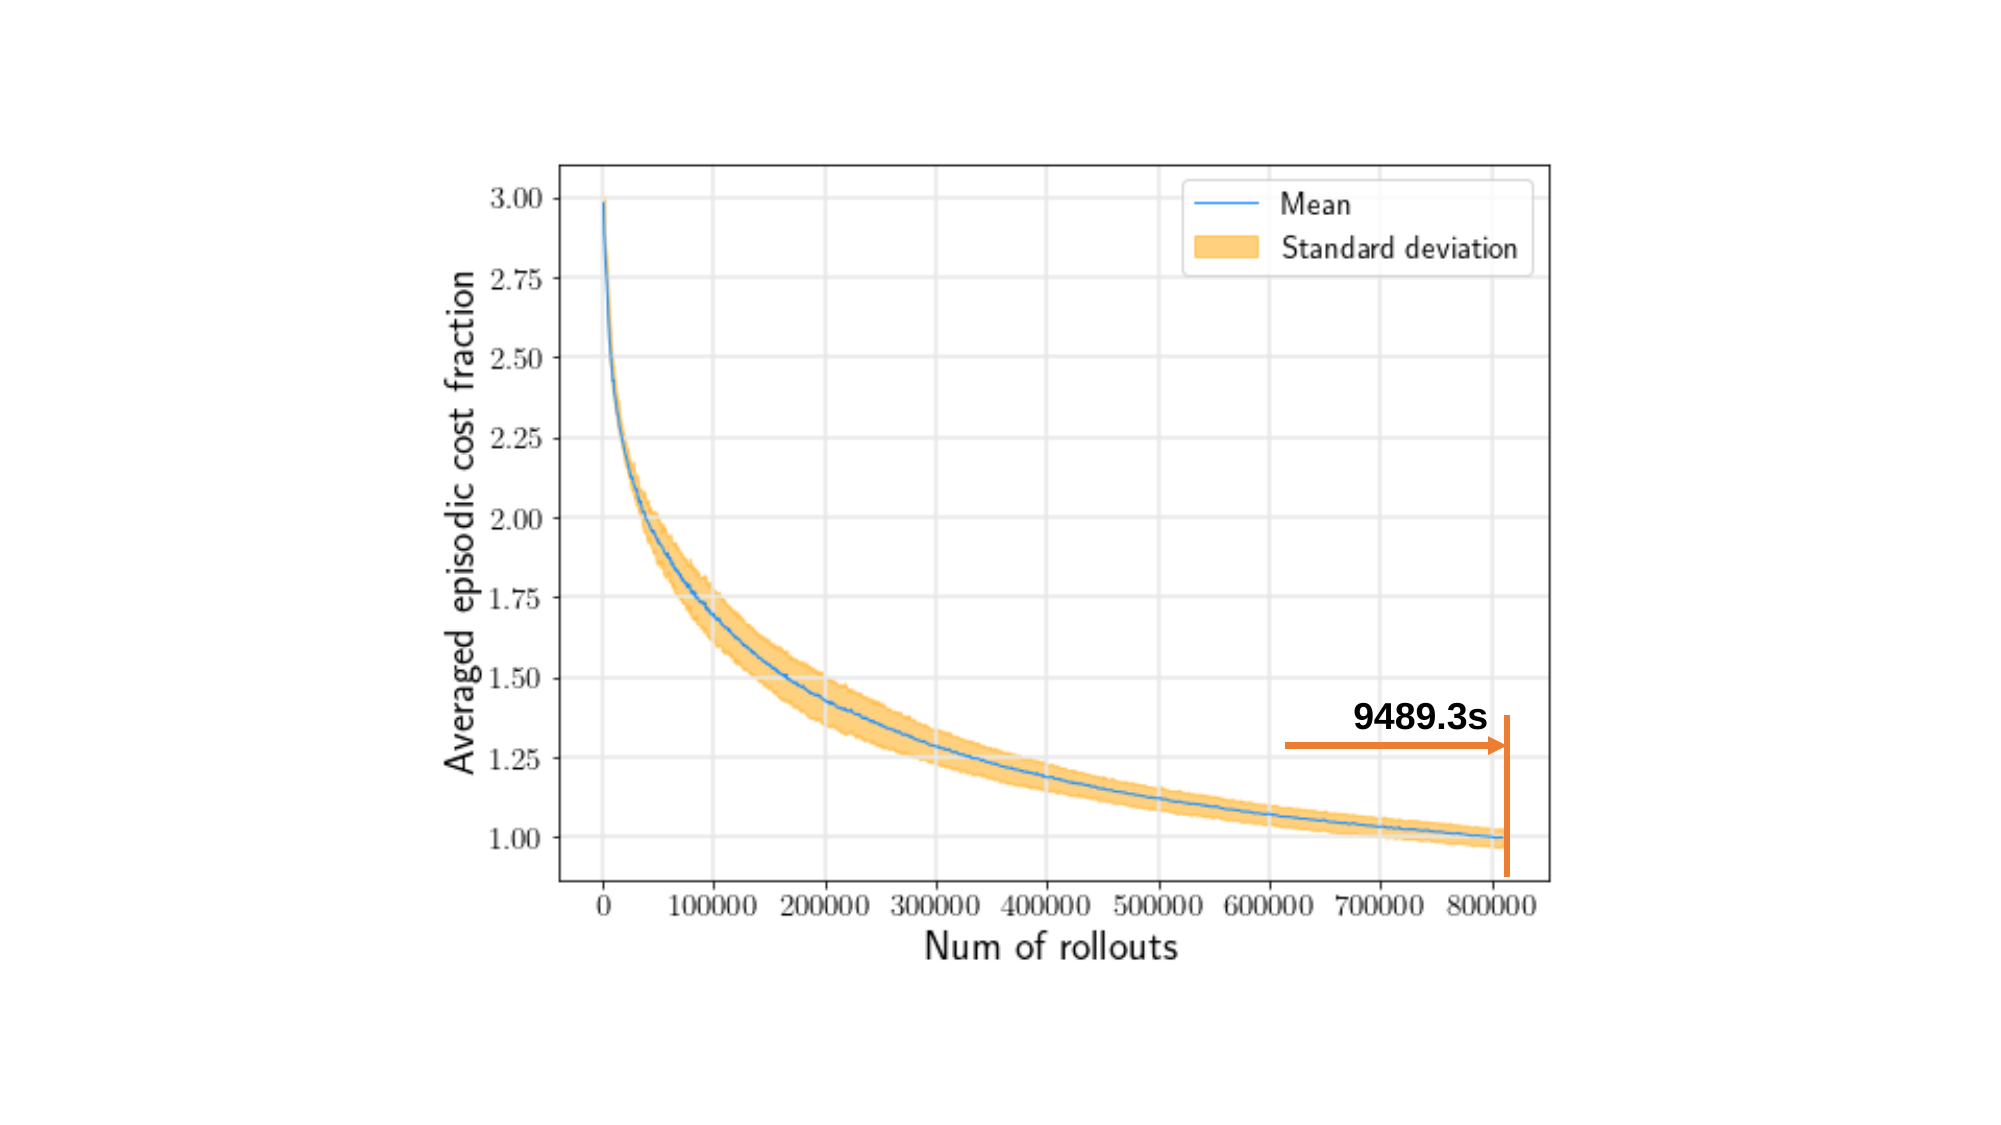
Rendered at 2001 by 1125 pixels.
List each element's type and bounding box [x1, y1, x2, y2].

picture [430, 142, 1570, 983]
